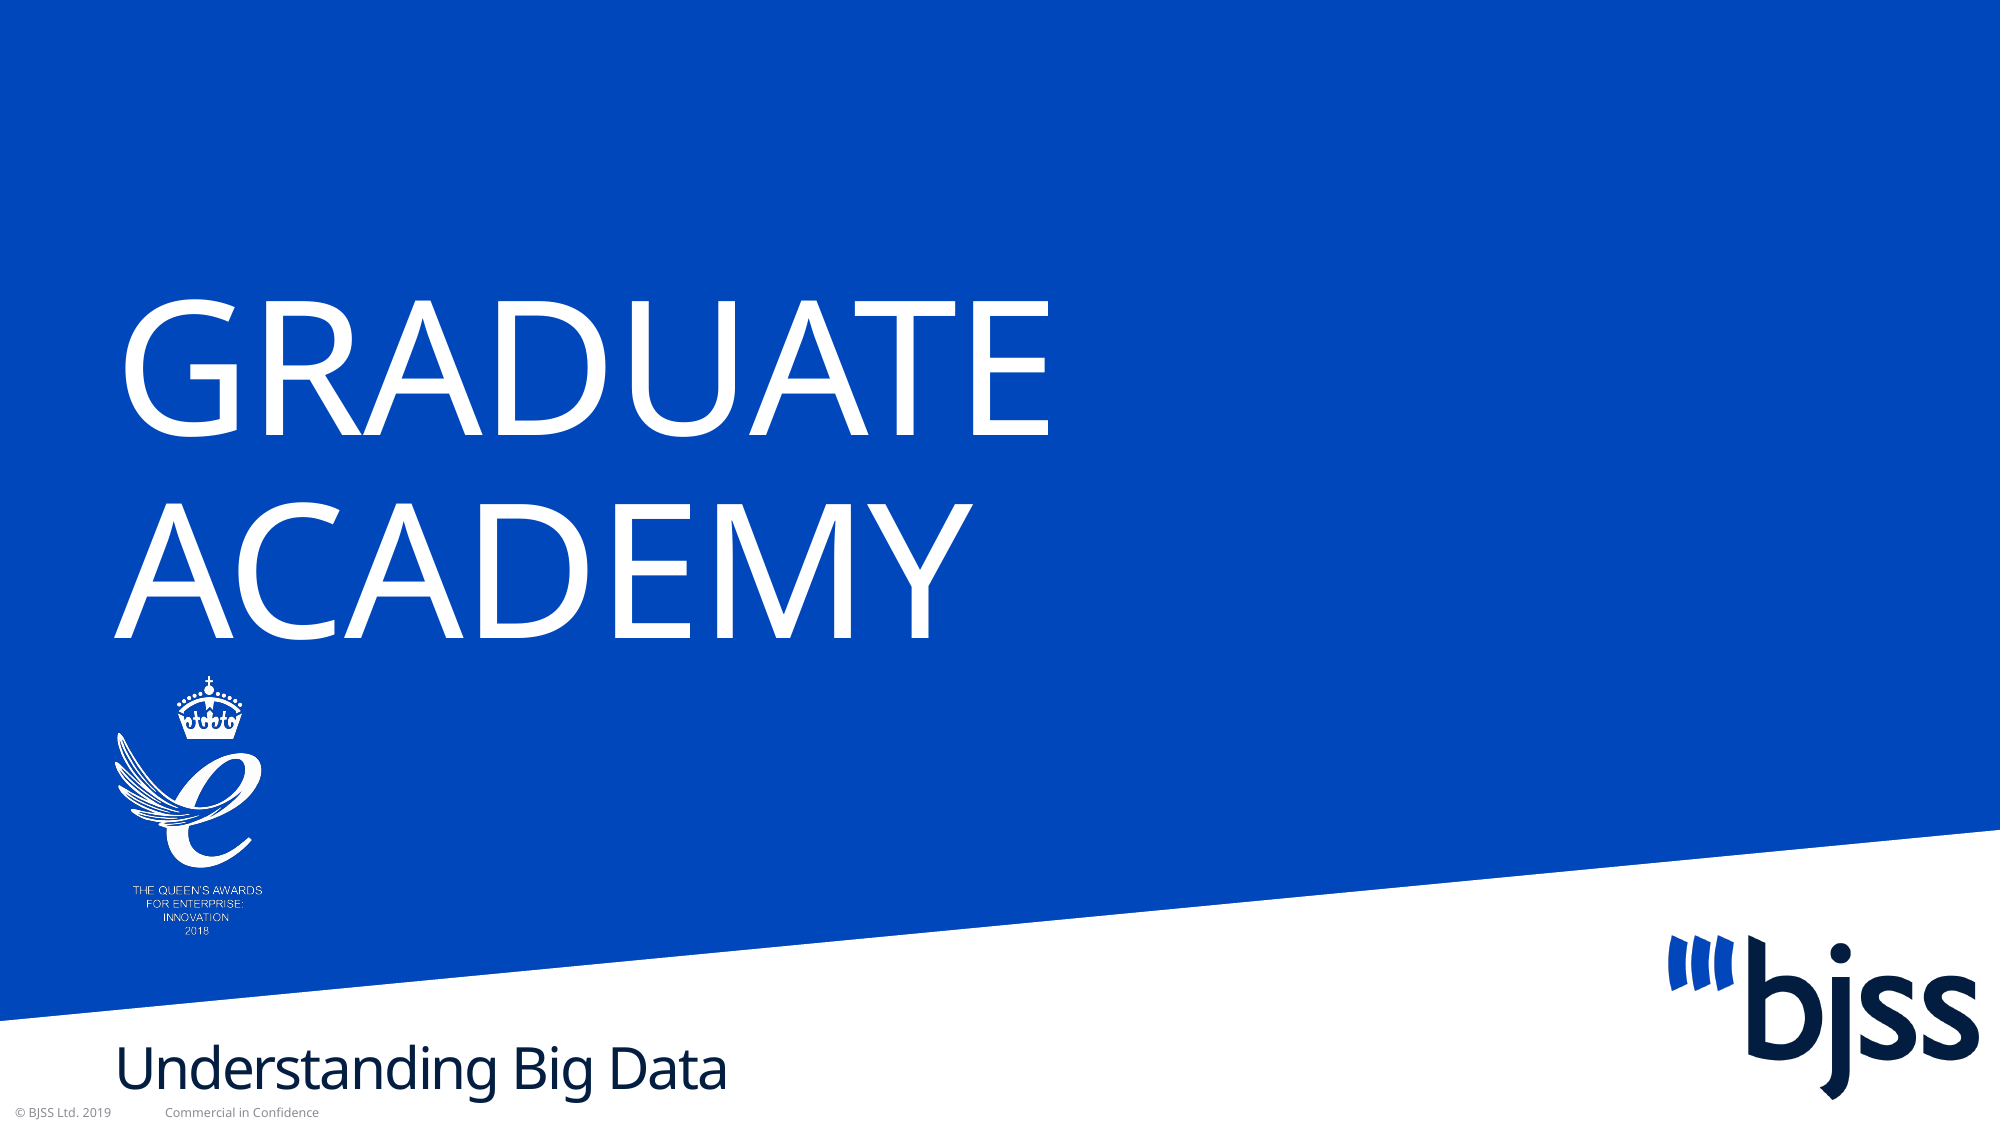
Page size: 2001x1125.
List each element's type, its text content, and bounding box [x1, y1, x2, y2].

text_box © BJSS Ltd. 2019 Commercial in Confidence [0, 1100, 2000, 1125]
title GRADUATE ACADEMY [114, 273, 1886, 779]
picture [1667, 934, 1980, 1100]
list Understanding Big Data [114, 1030, 1653, 1100]
picture [112, 674, 265, 939]
